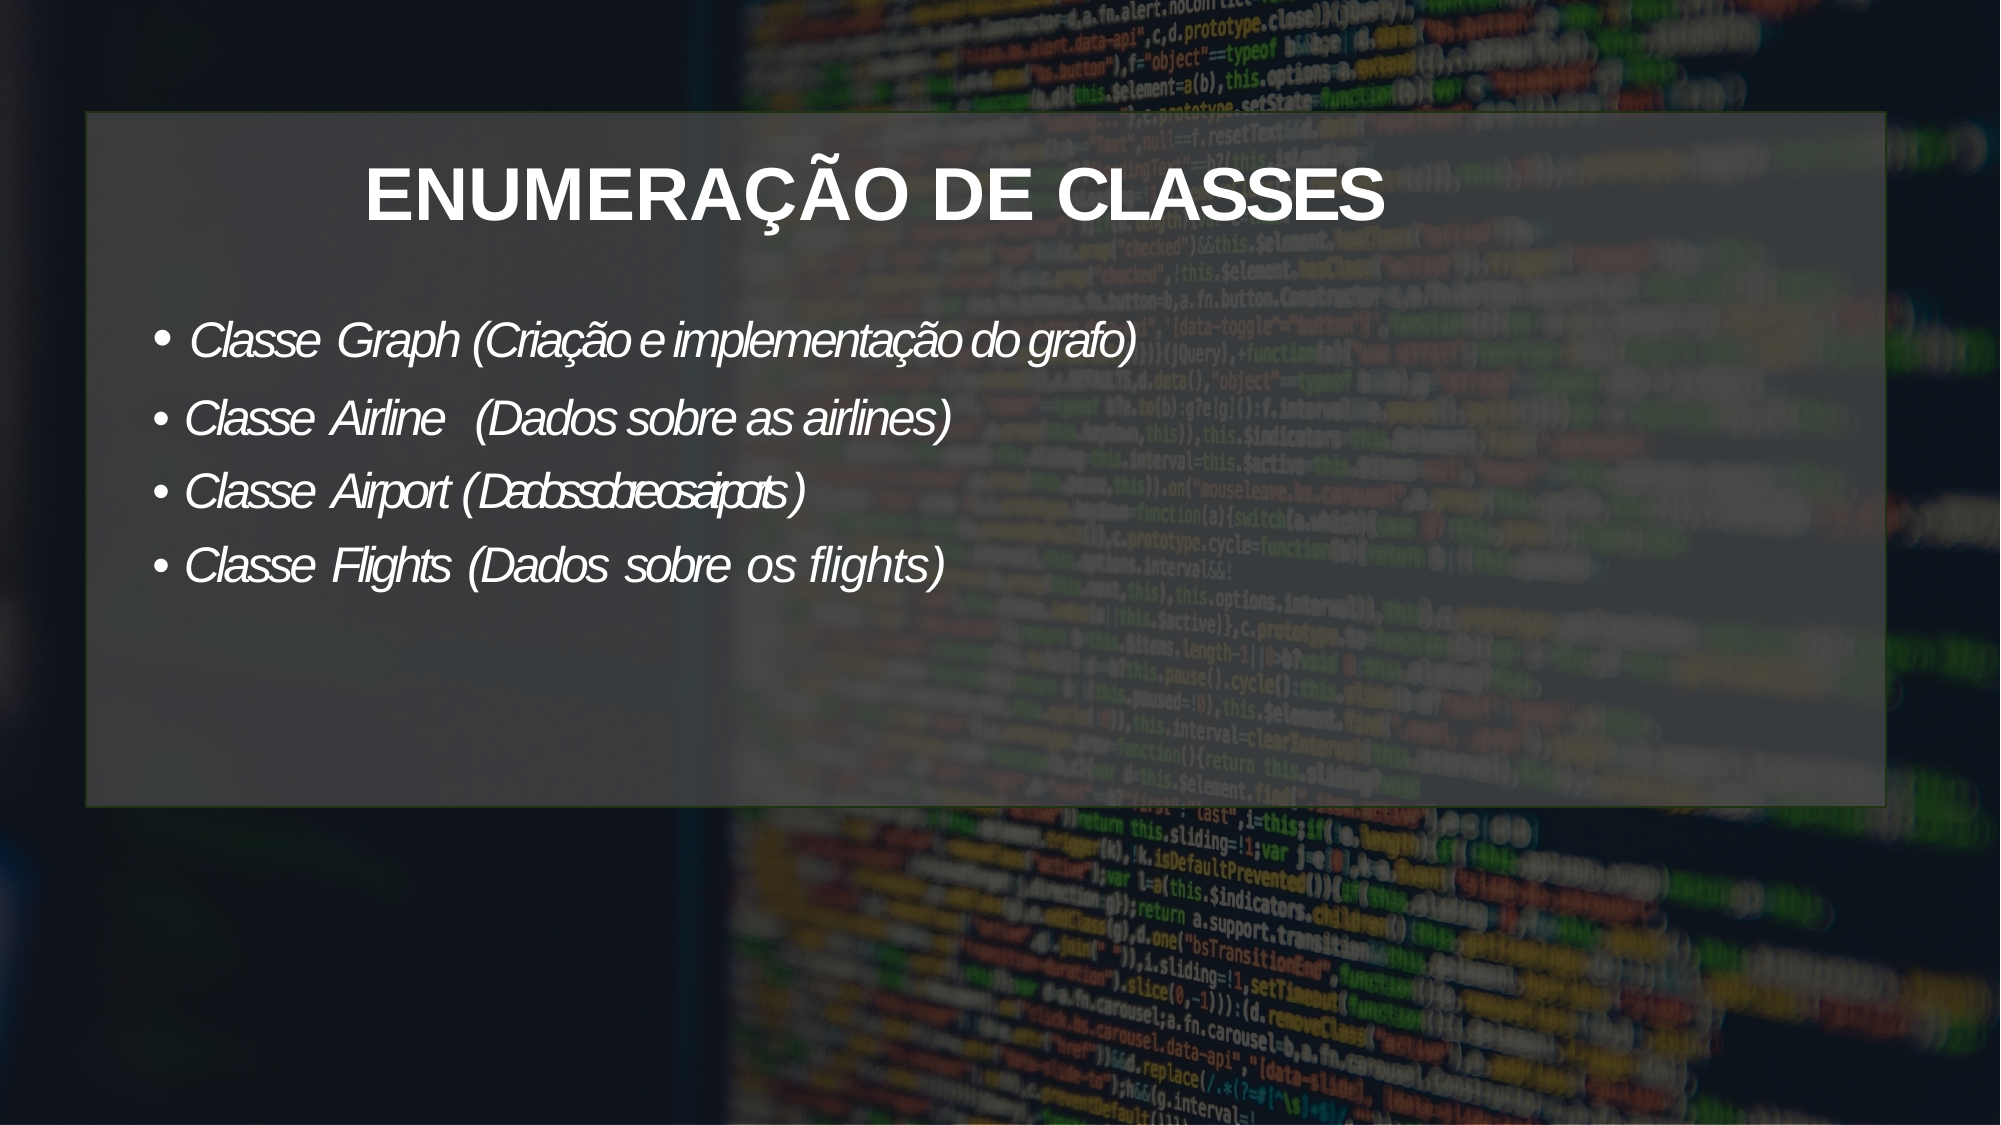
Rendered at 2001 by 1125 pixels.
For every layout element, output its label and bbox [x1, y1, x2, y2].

picture [0, 0, 2000, 1125]
text_box [84, 110, 1887, 809]
